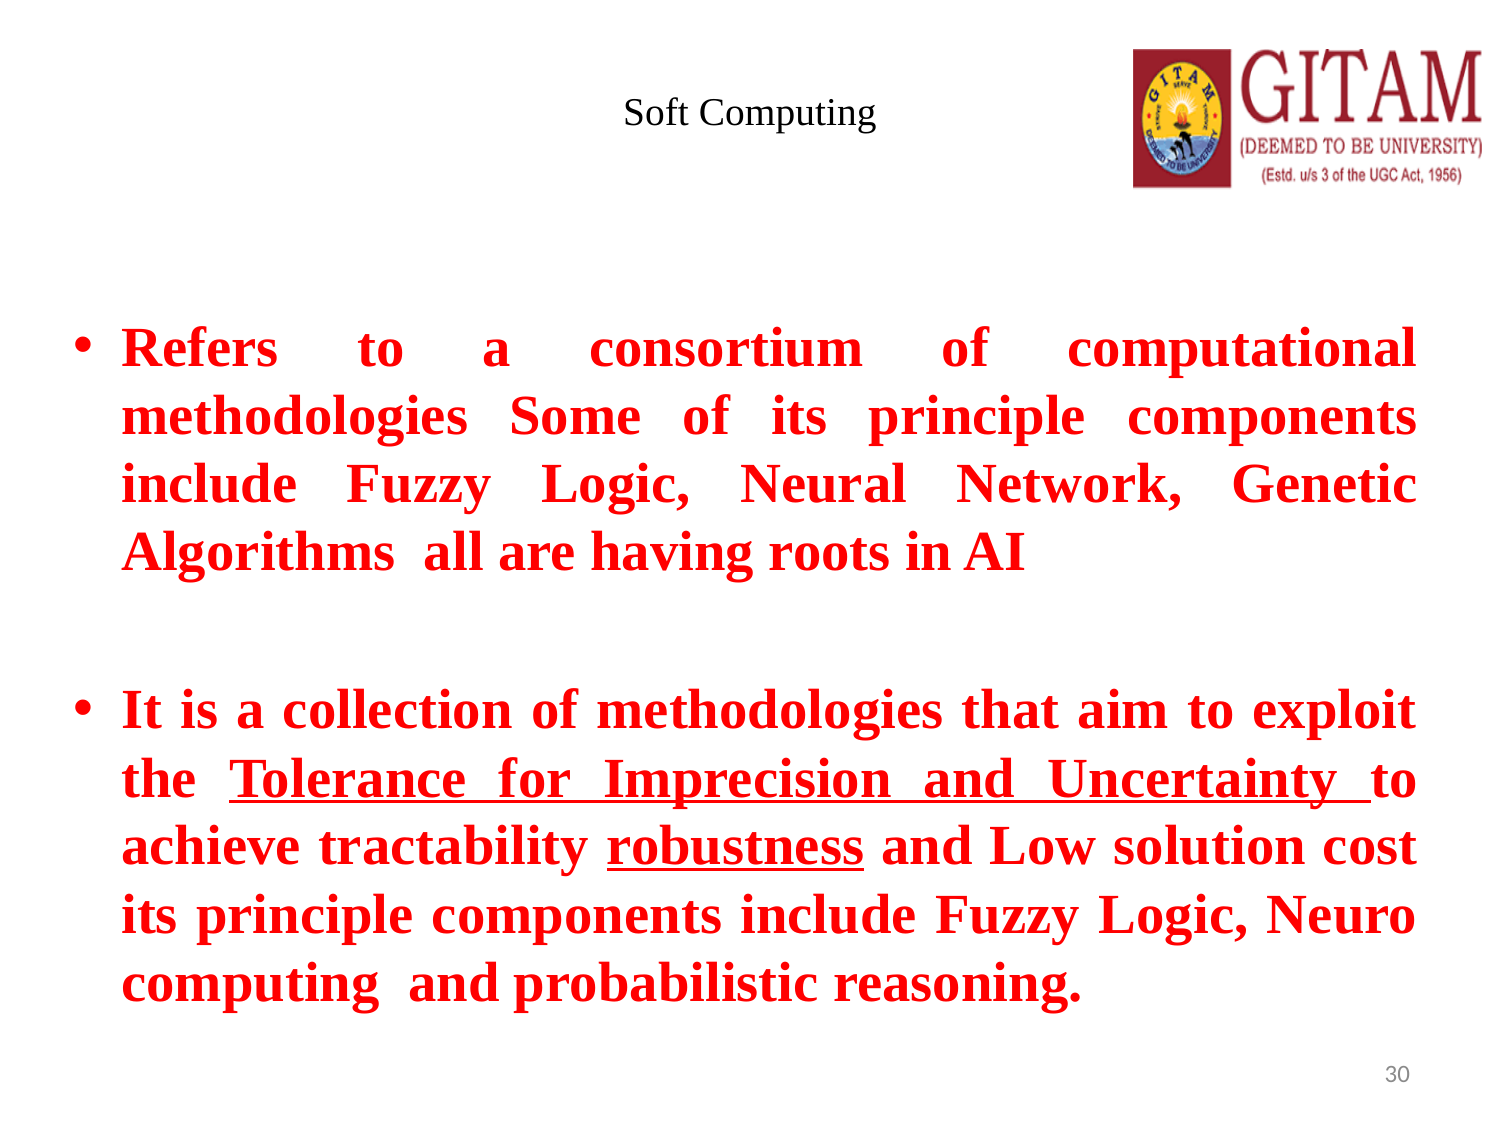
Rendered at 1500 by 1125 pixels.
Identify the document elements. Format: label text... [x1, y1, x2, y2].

title Soft Computing [270, 78, 1128, 141]
list Refers to a consortium of computational methodologies Some of its principle components include Fuzzy Logic, Neural Network, Genetic Algorithms all are having roots in AI It is a collection of methodologies that aim to exploit the Tolerance for Imprecision and Uncertainty to achieve tractability robustness and Low solution cost its principle components include Fuzzy Logic, Neuro computing and probabilistic reasoning. [58, 222, 1434, 1038]
slide_number 30 [1074, 1042, 1425, 1103]
picture [1133, 49, 1490, 191]
